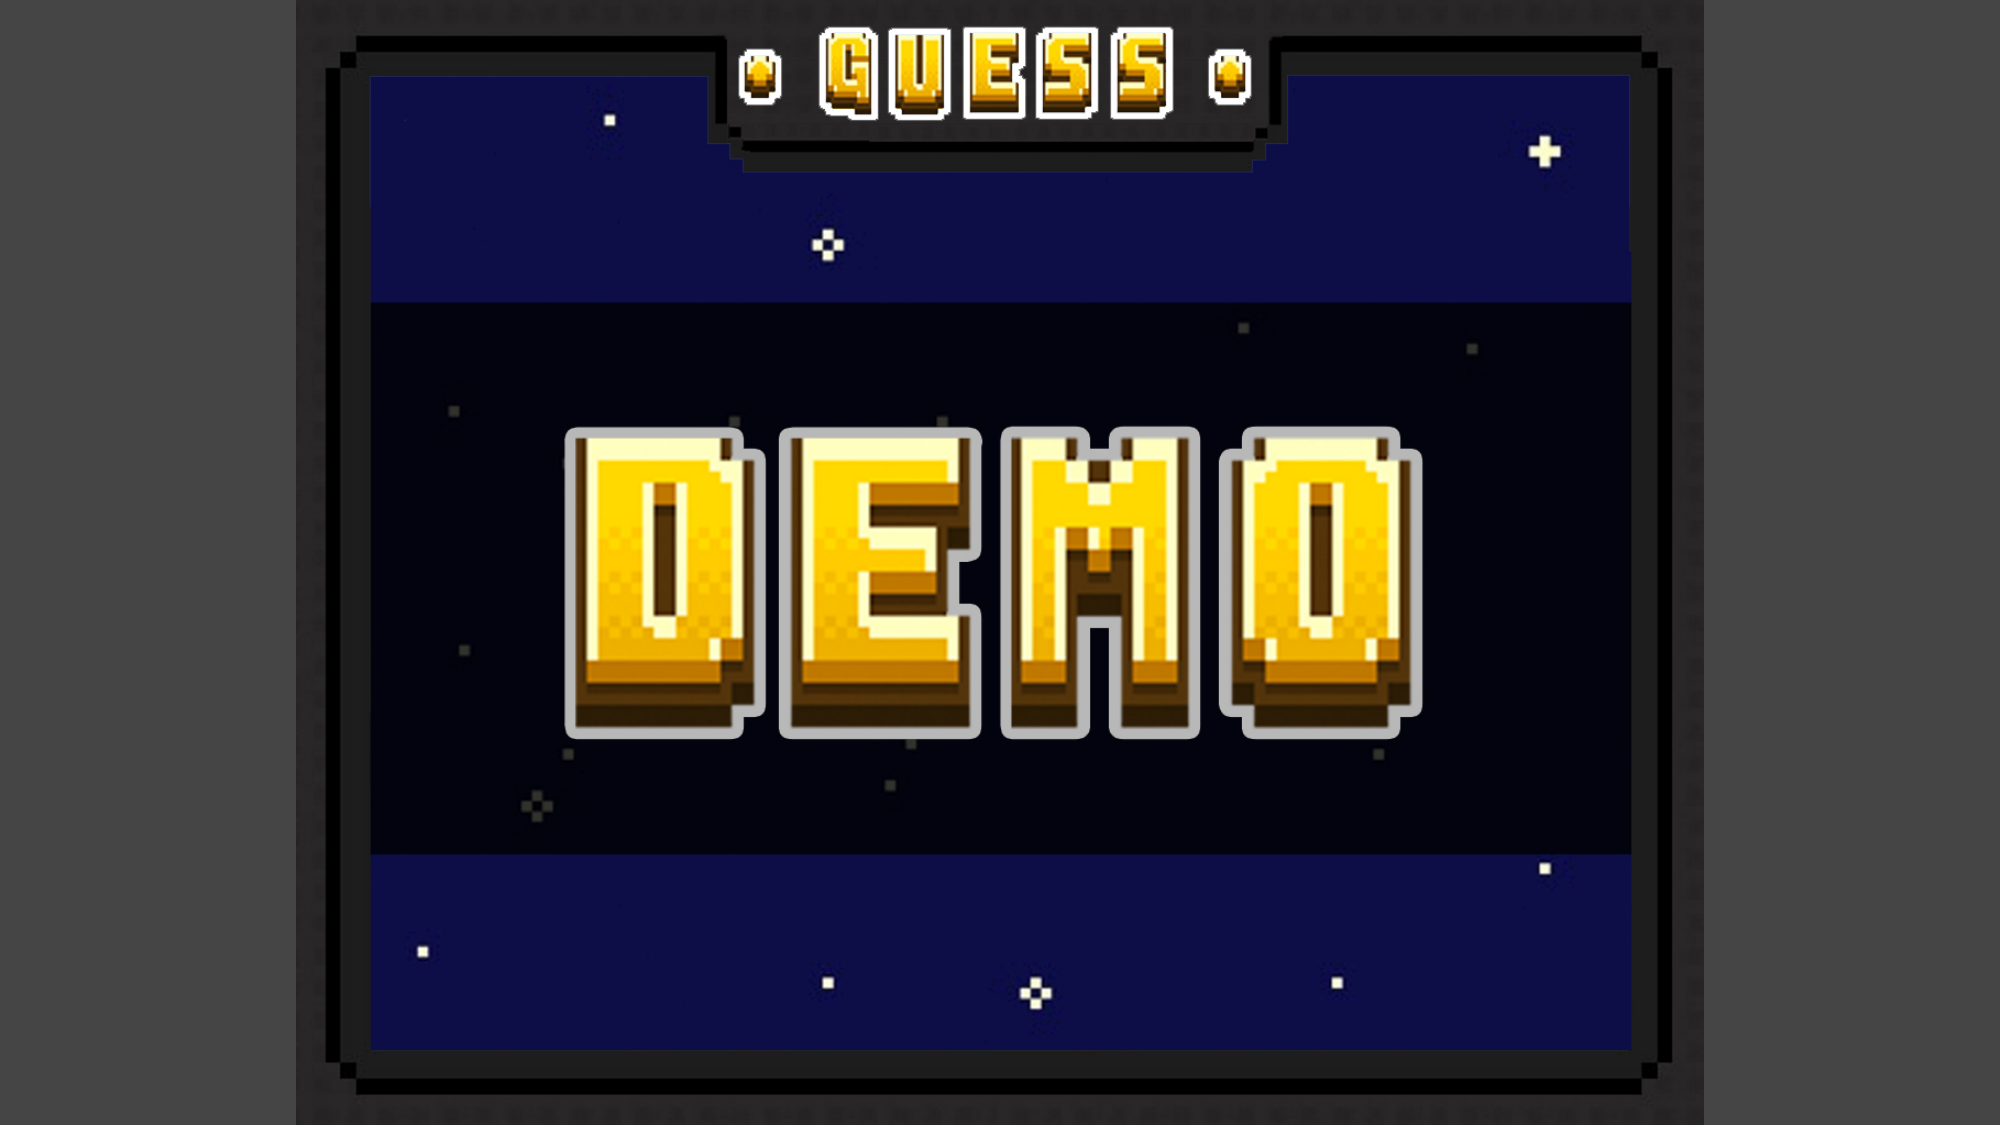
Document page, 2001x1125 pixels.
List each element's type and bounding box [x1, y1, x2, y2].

picture [296, 0, 1704, 1125]
